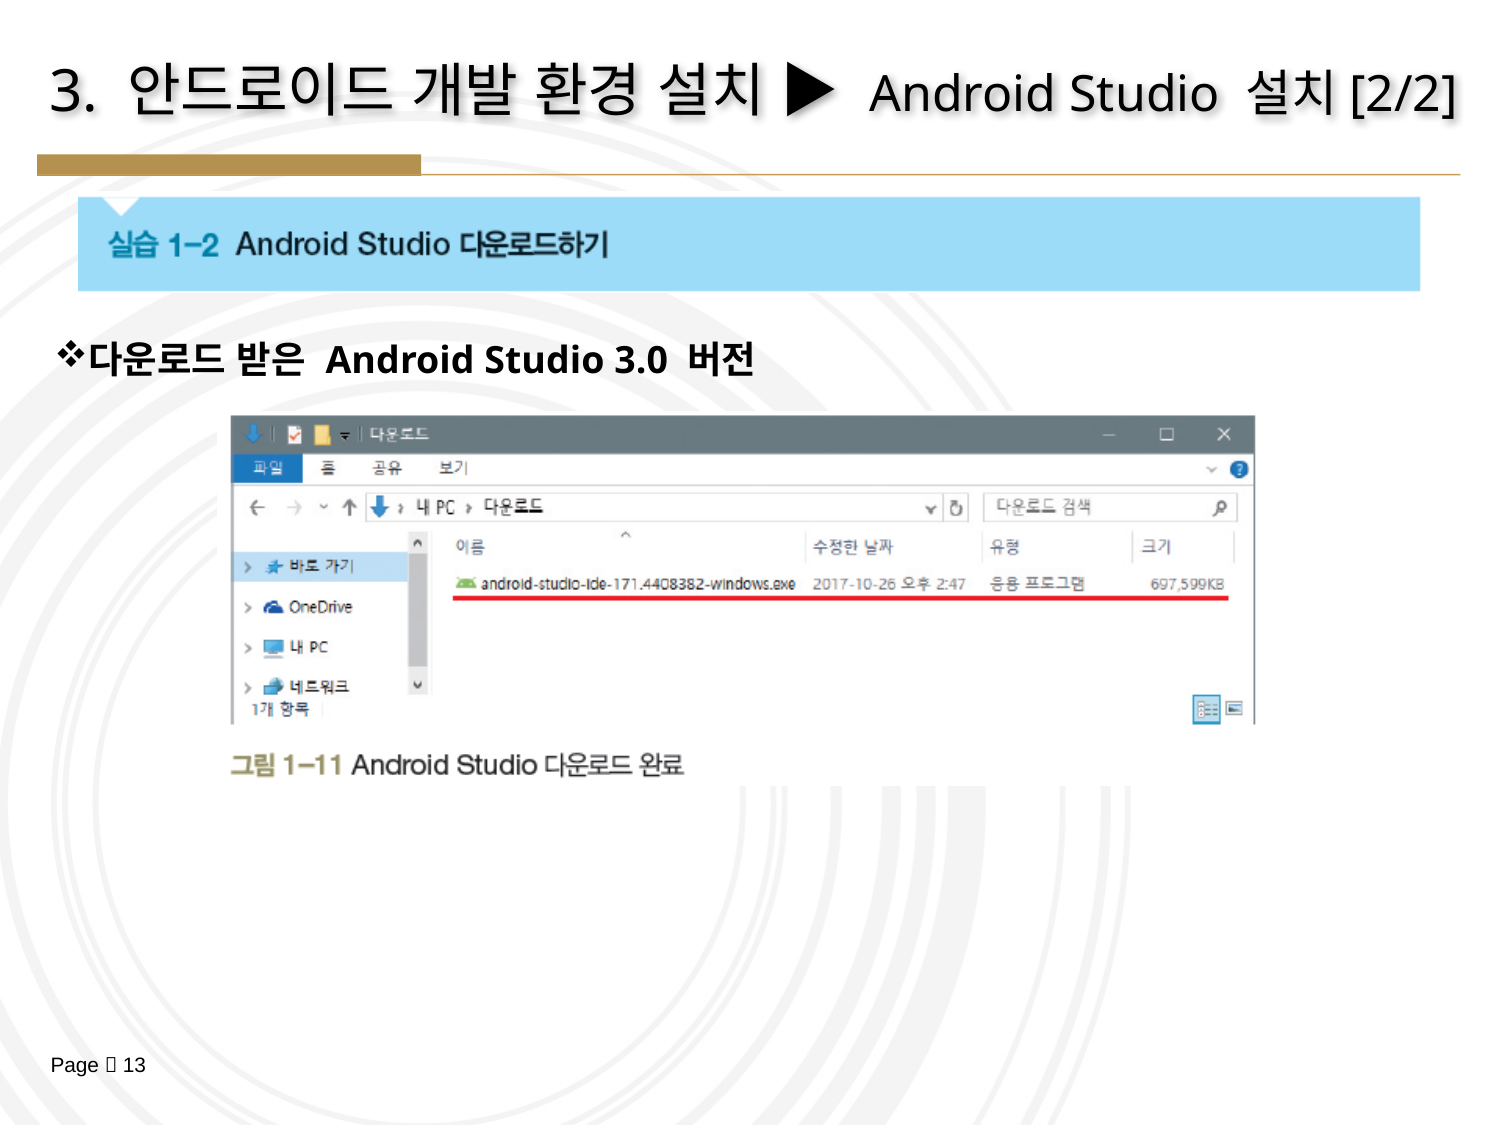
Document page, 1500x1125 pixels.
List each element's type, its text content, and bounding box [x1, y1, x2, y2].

picture [217, 411, 1283, 786]
picture [0, 35, 1500, 1125]
list 다운로드 받은 Android Studio 3.0 버전 [54, 335, 1500, 1051]
title 3. 안드로이드 개발 환경 설치 ▶ Android Studio 설치[2/2] [48, 53, 1500, 161]
